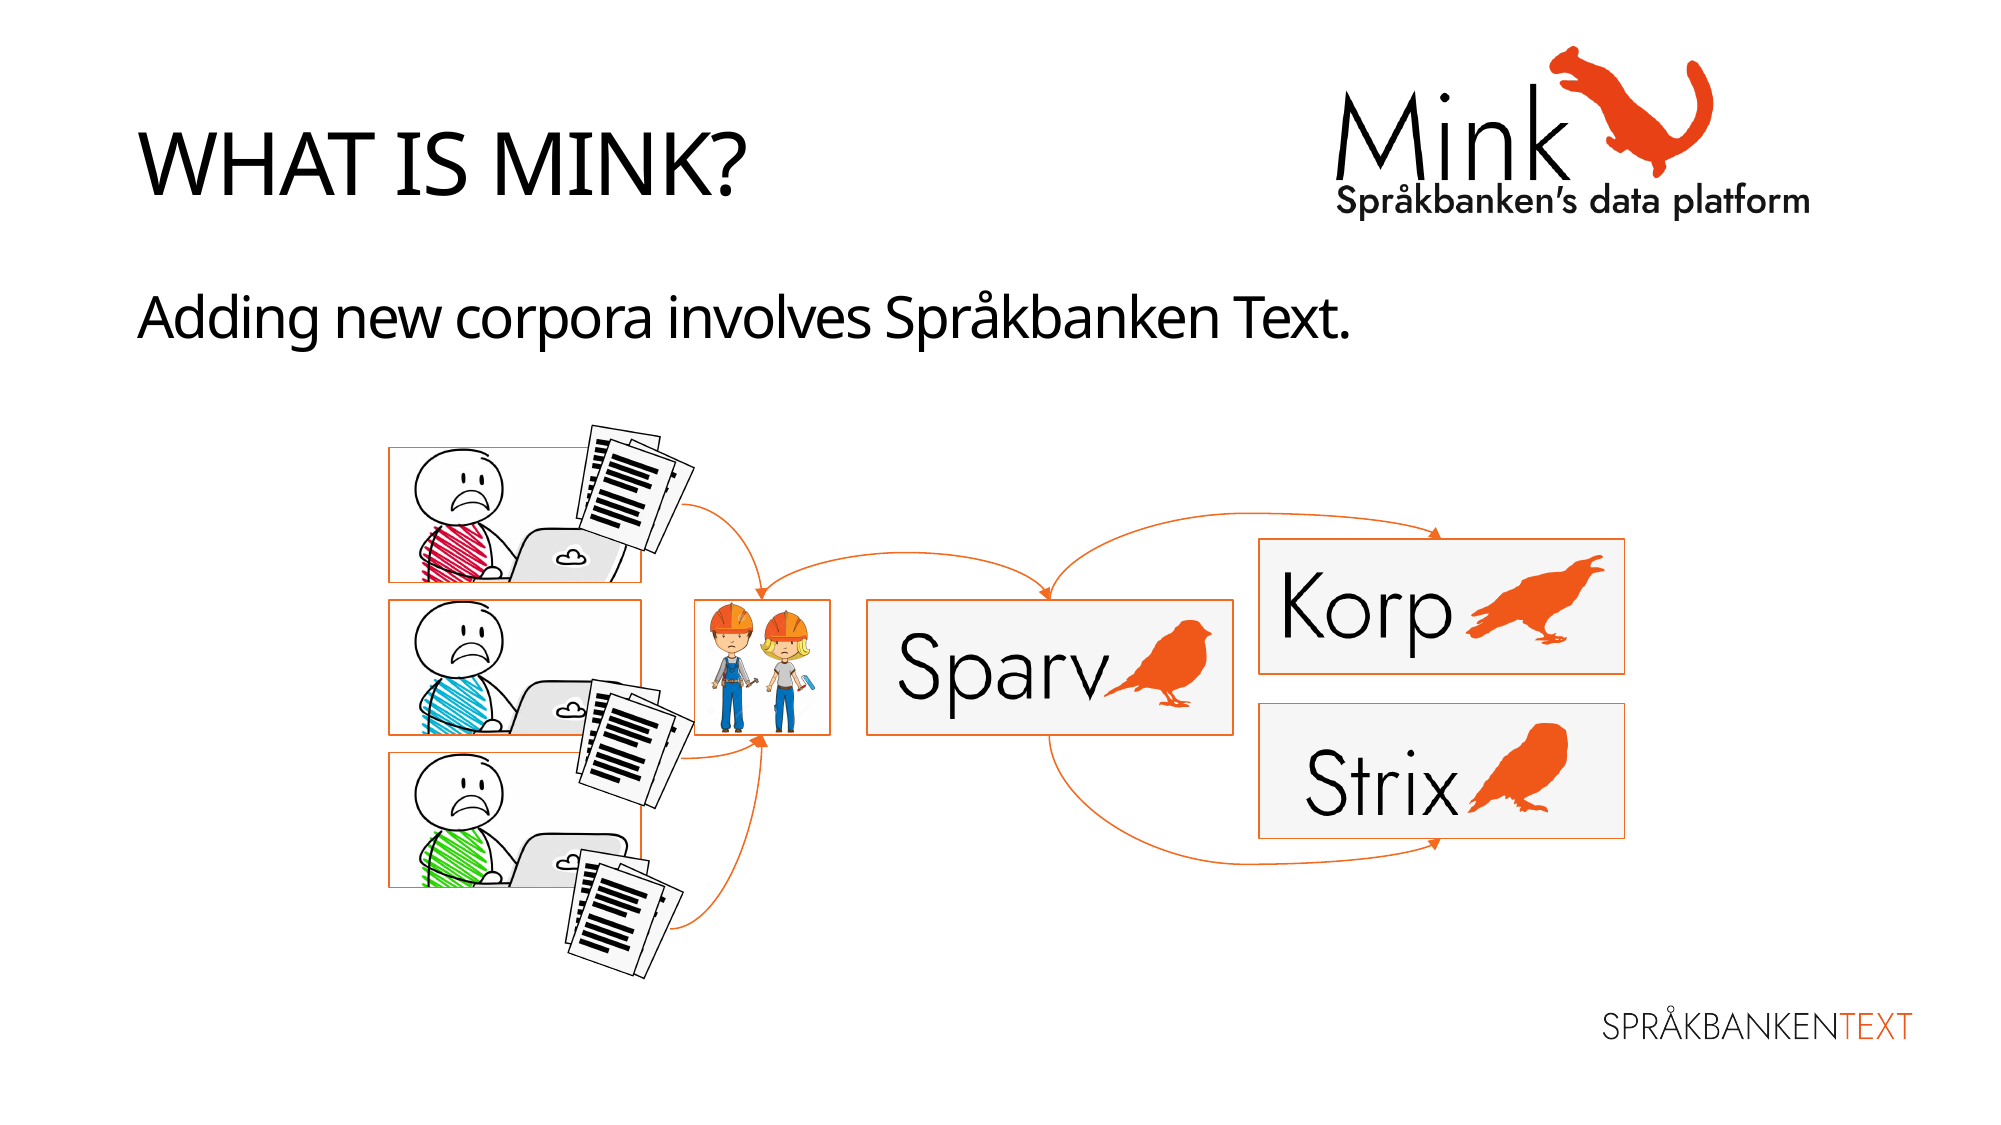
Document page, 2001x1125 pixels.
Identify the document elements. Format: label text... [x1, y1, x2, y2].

picture [1600, 998, 1959, 1125]
list Adding new corpora involves Språkbanken Text. [136, 280, 1861, 905]
picture [1336, 46, 1810, 222]
title What is Mink? [136, 97, 1864, 226]
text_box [389, 413, 1625, 983]
